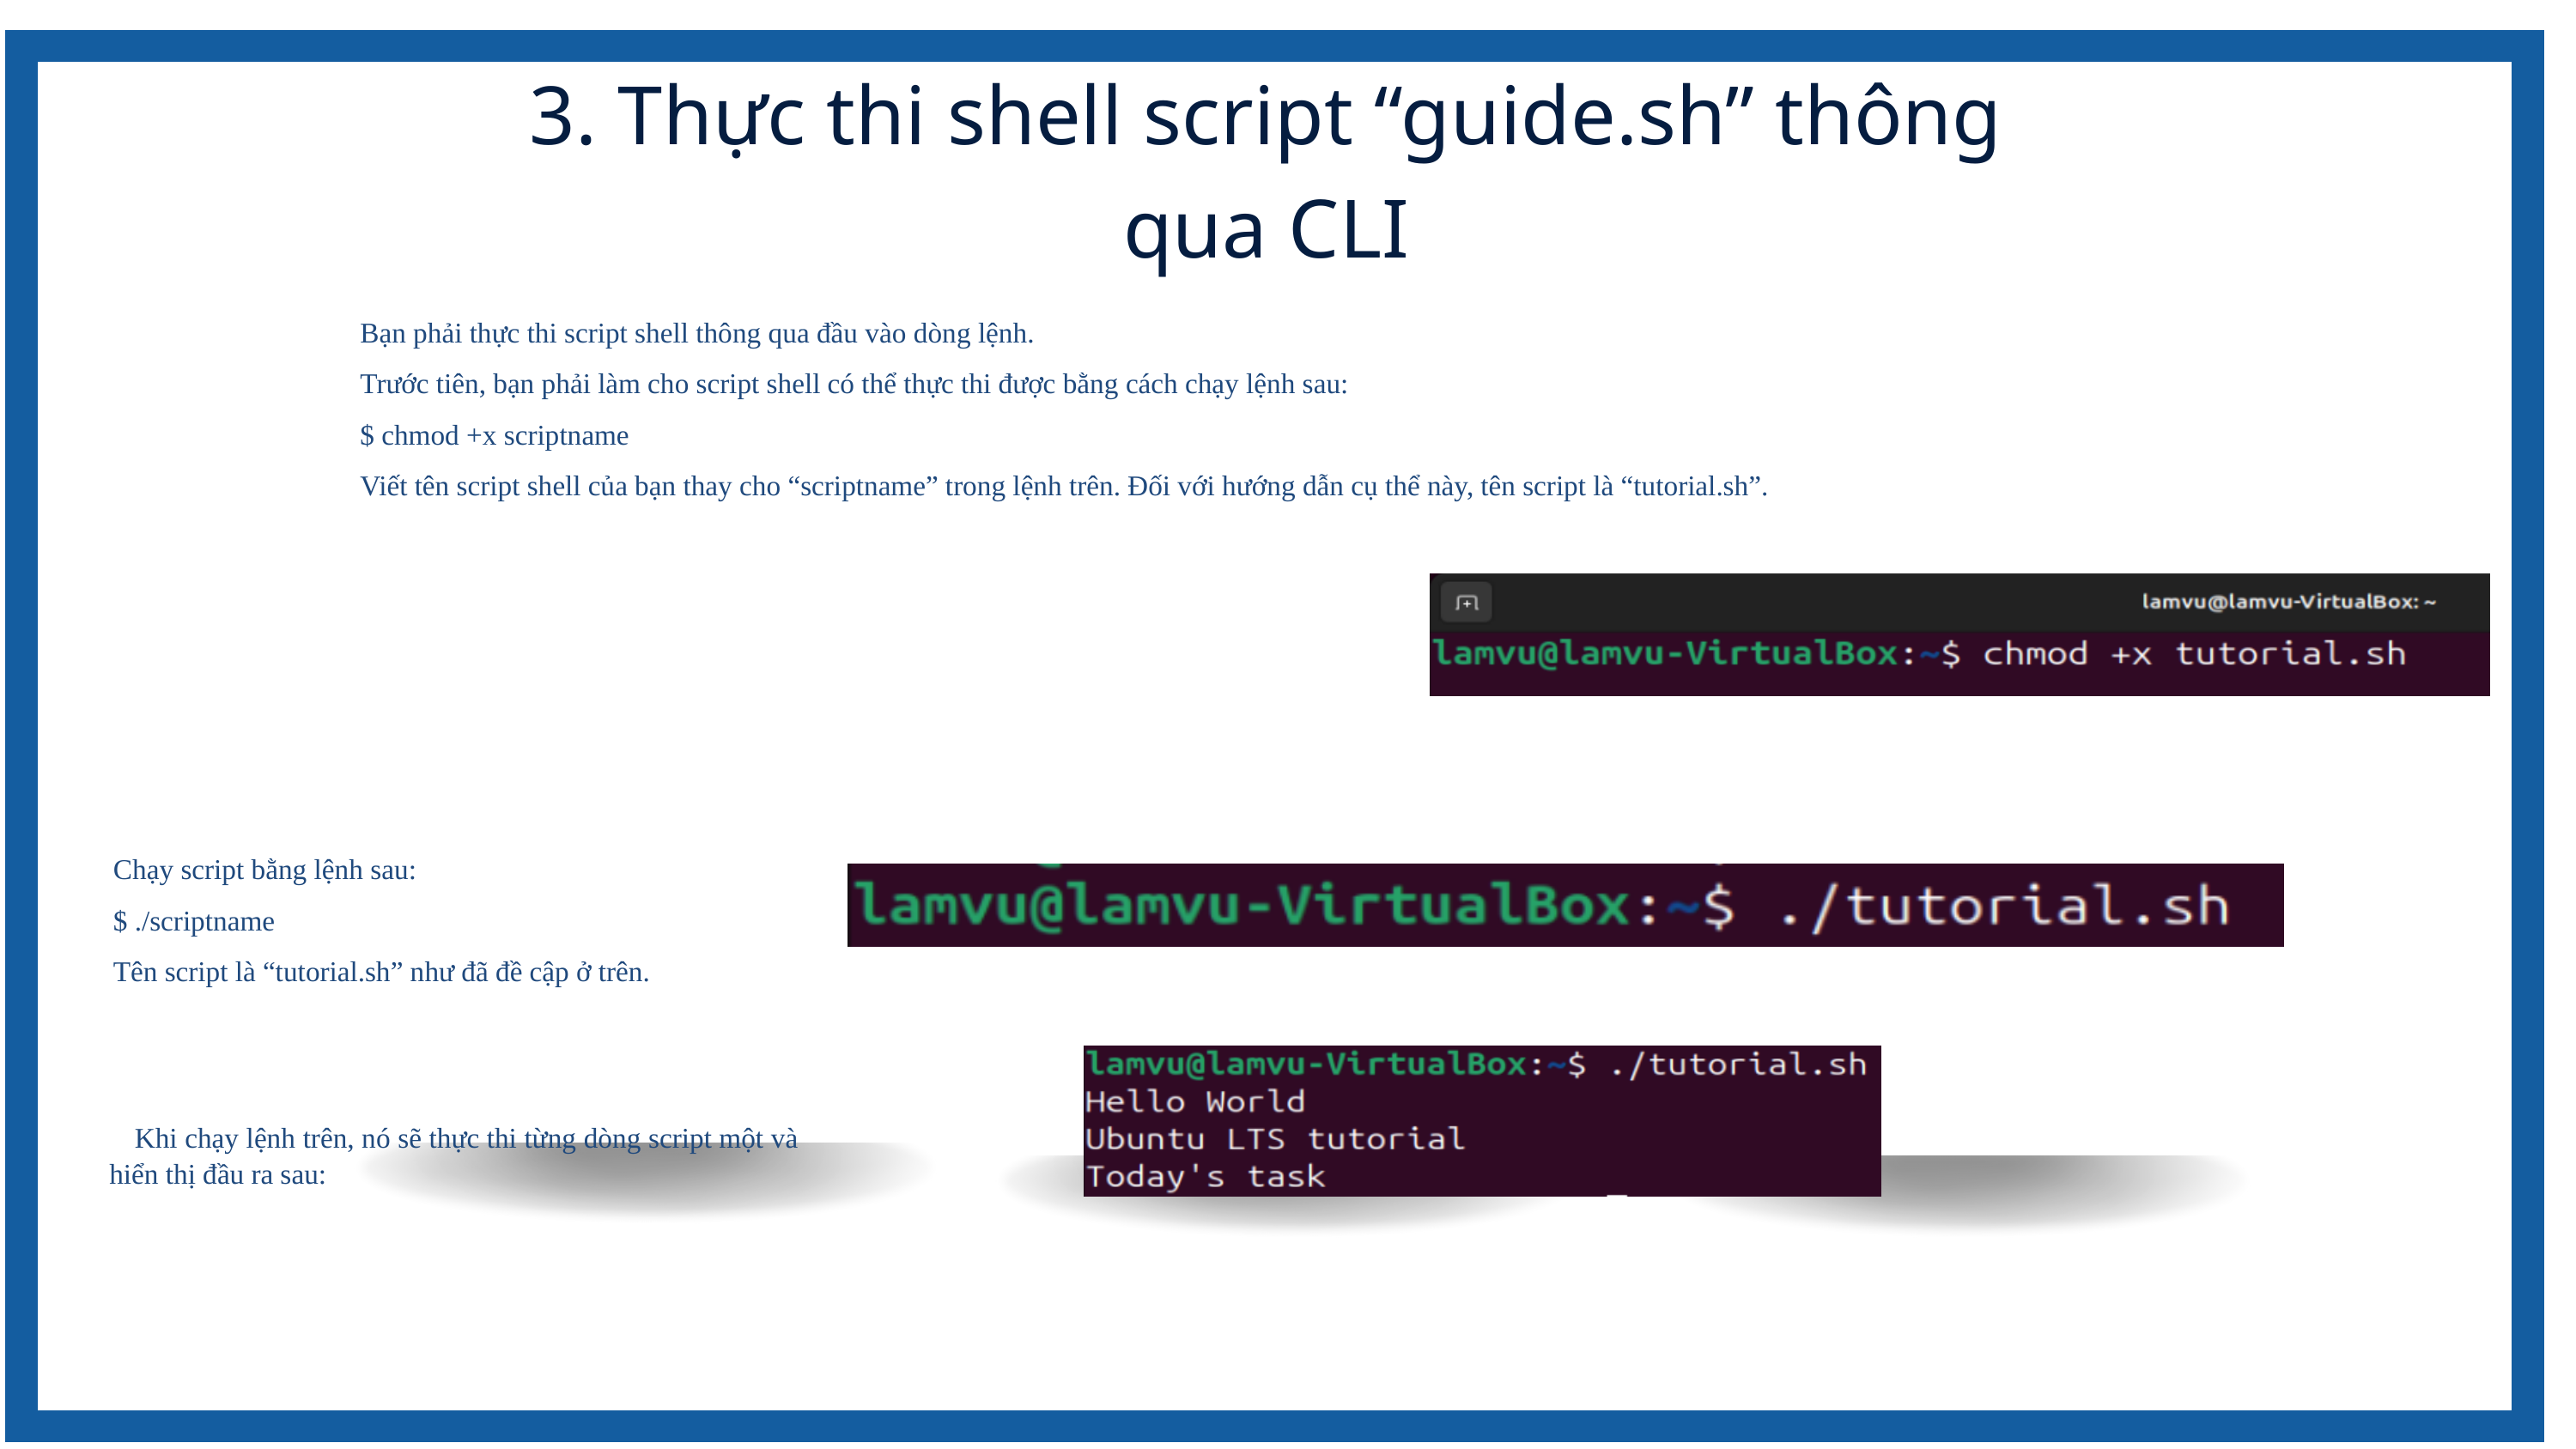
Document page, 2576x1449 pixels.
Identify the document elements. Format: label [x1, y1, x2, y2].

picture [1430, 573, 2490, 696]
picture [1084, 1046, 1881, 1197]
text_box [21, 45, 2529, 1427]
picture [848, 863, 2285, 947]
